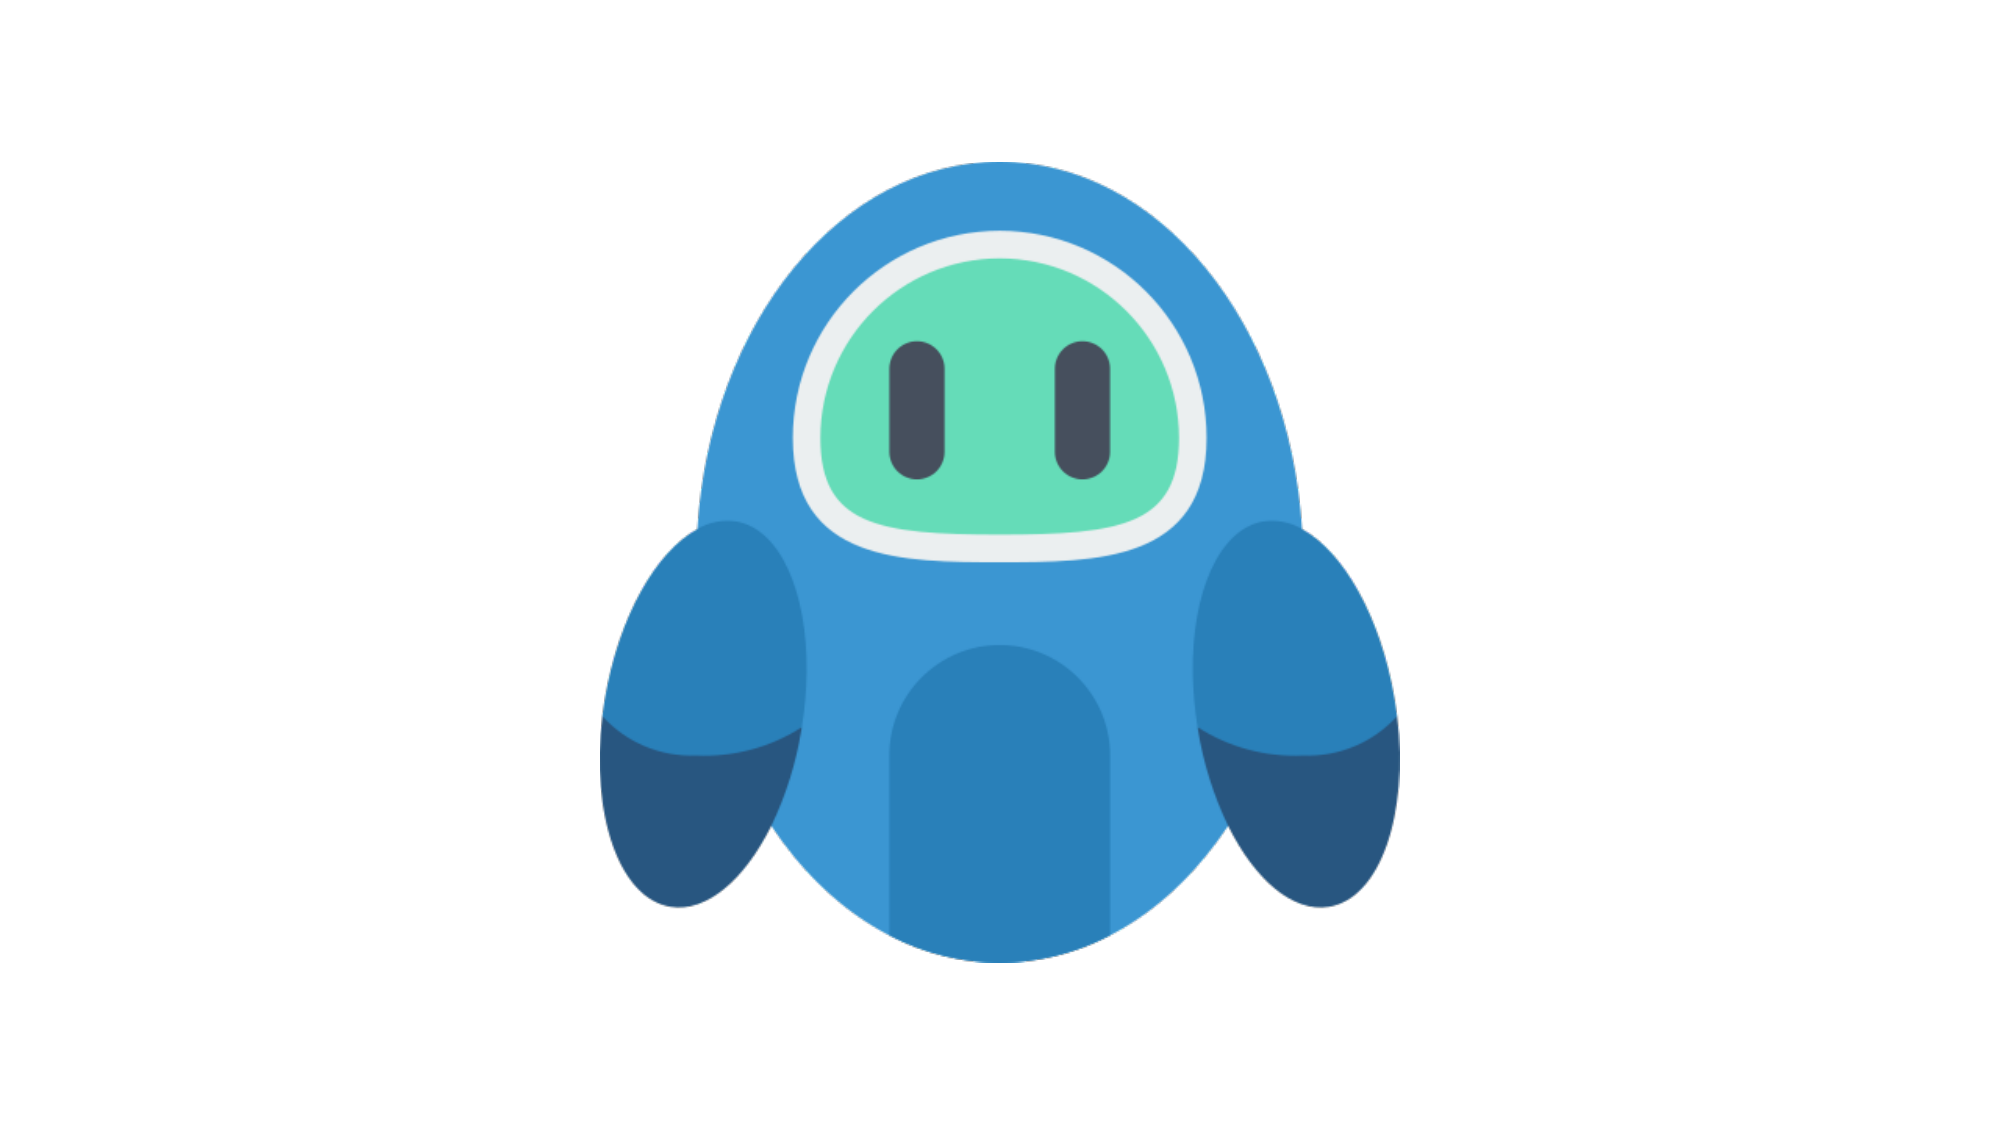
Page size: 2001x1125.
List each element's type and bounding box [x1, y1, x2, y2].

picture [599, 162, 1400, 963]
